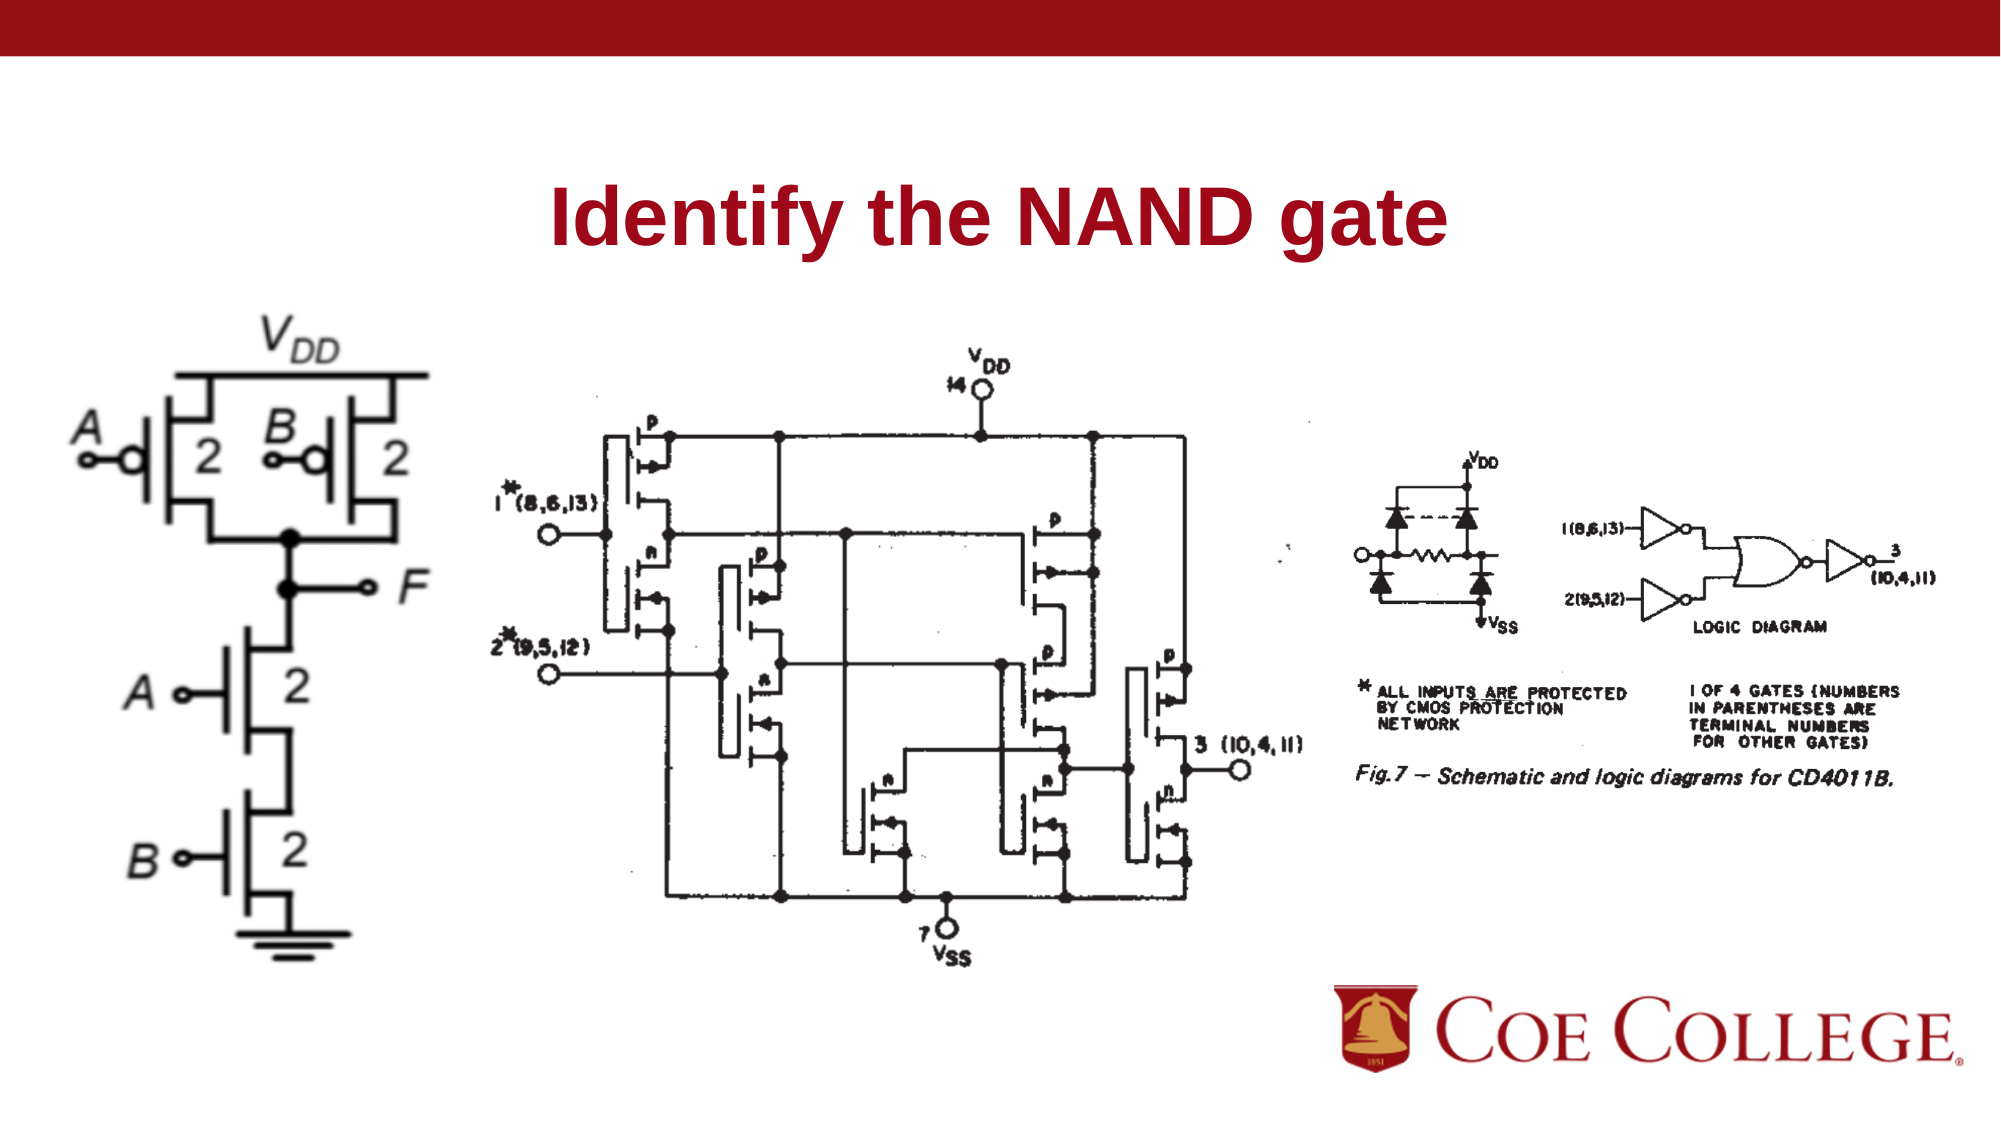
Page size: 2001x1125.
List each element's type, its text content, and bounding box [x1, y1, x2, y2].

title Identify the NAND gate [99, 118, 1900, 306]
picture [0, 0, 2001, 1125]
